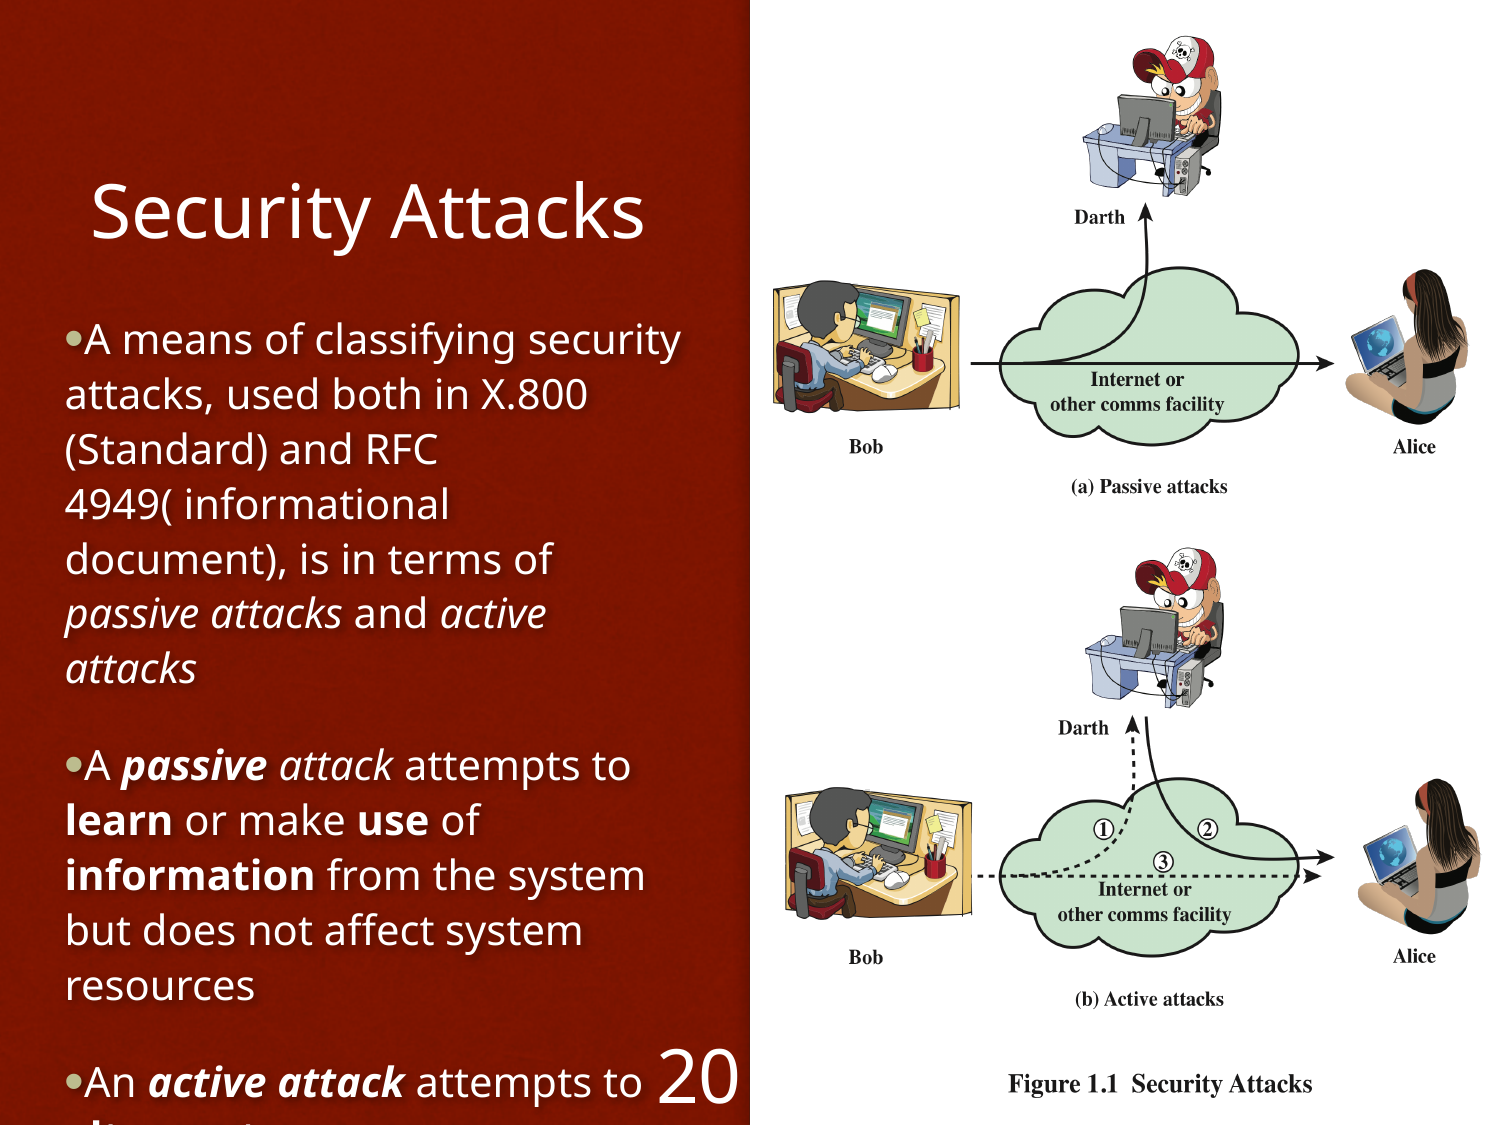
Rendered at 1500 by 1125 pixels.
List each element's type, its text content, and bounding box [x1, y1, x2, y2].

picture [731, 0, 1500, 1125]
title Security Attacks [43, 0, 694, 262]
slide_number 20 [636, 1032, 738, 1125]
list A means of classifying security attacks, used both in X.800 (Standard) and RFC 4949( informational document), is in terms of passive attacks and active attacks A passive attack attempts to learn or make use of information from the system but does not affect system resources An active attack attempts to alter system resources or affect their operation [49, 299, 699, 1125]
